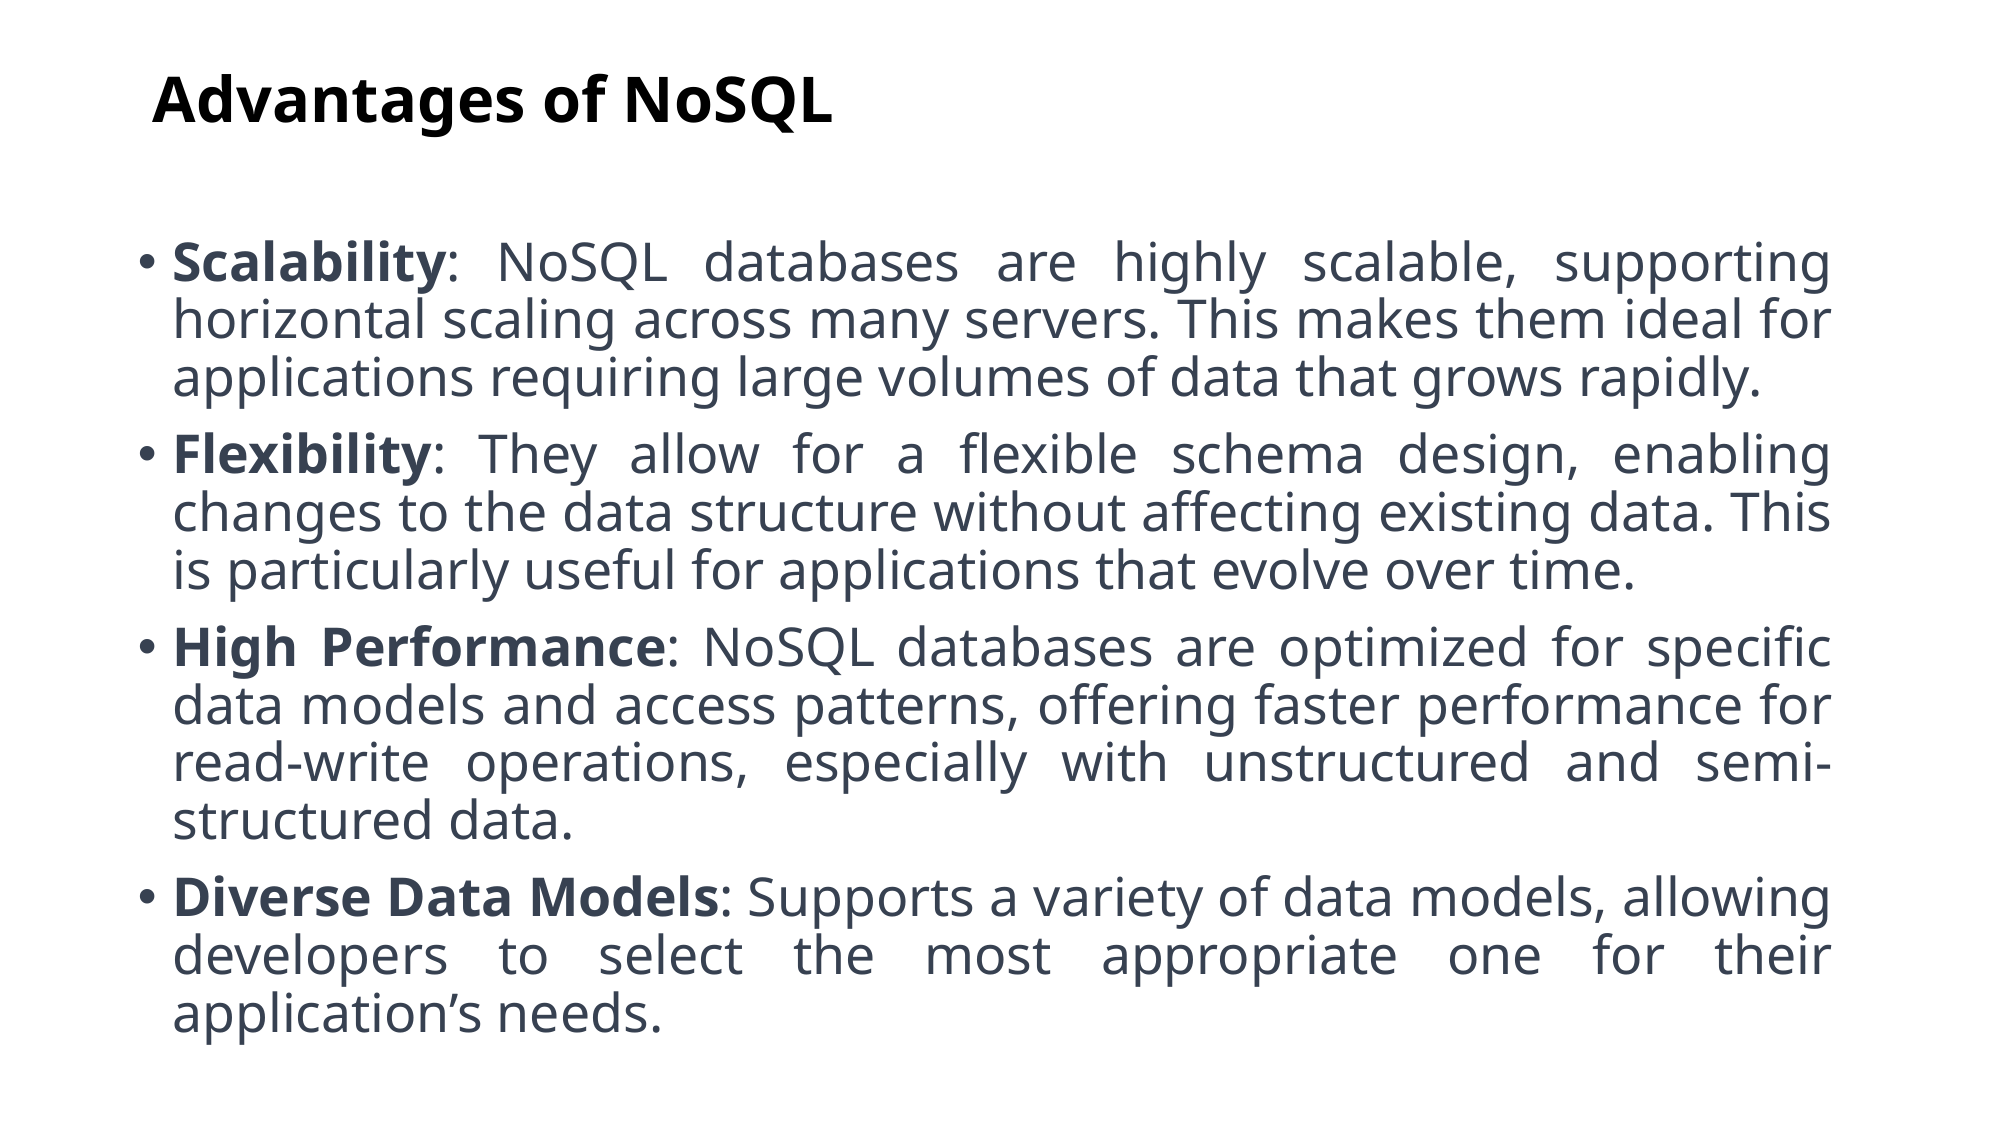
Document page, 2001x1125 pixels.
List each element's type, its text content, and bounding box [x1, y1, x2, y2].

list Scalability: NoSQL databases are highly scalable, supporting horizontal scaling across many servers. This makes them ideal for applications requiring large volumes of data that grows rapidly. Flexibility: They allow for a flexible schema design, enabling changes to the data structure without affecting existing data. This is particularly useful for applications that evolve over time. High Performance: NoSQL databases are optimized for specific data models and access patterns, offering faster performance for read-write operations, especially with unstructured and semi-structured data. Diverse Data Models: Supports a variety of data models, allowing developers to select the most appropriate one for their application’s needs. [123, 227, 1848, 1098]
title Advantages of NoSQL [137, 59, 1863, 144]
